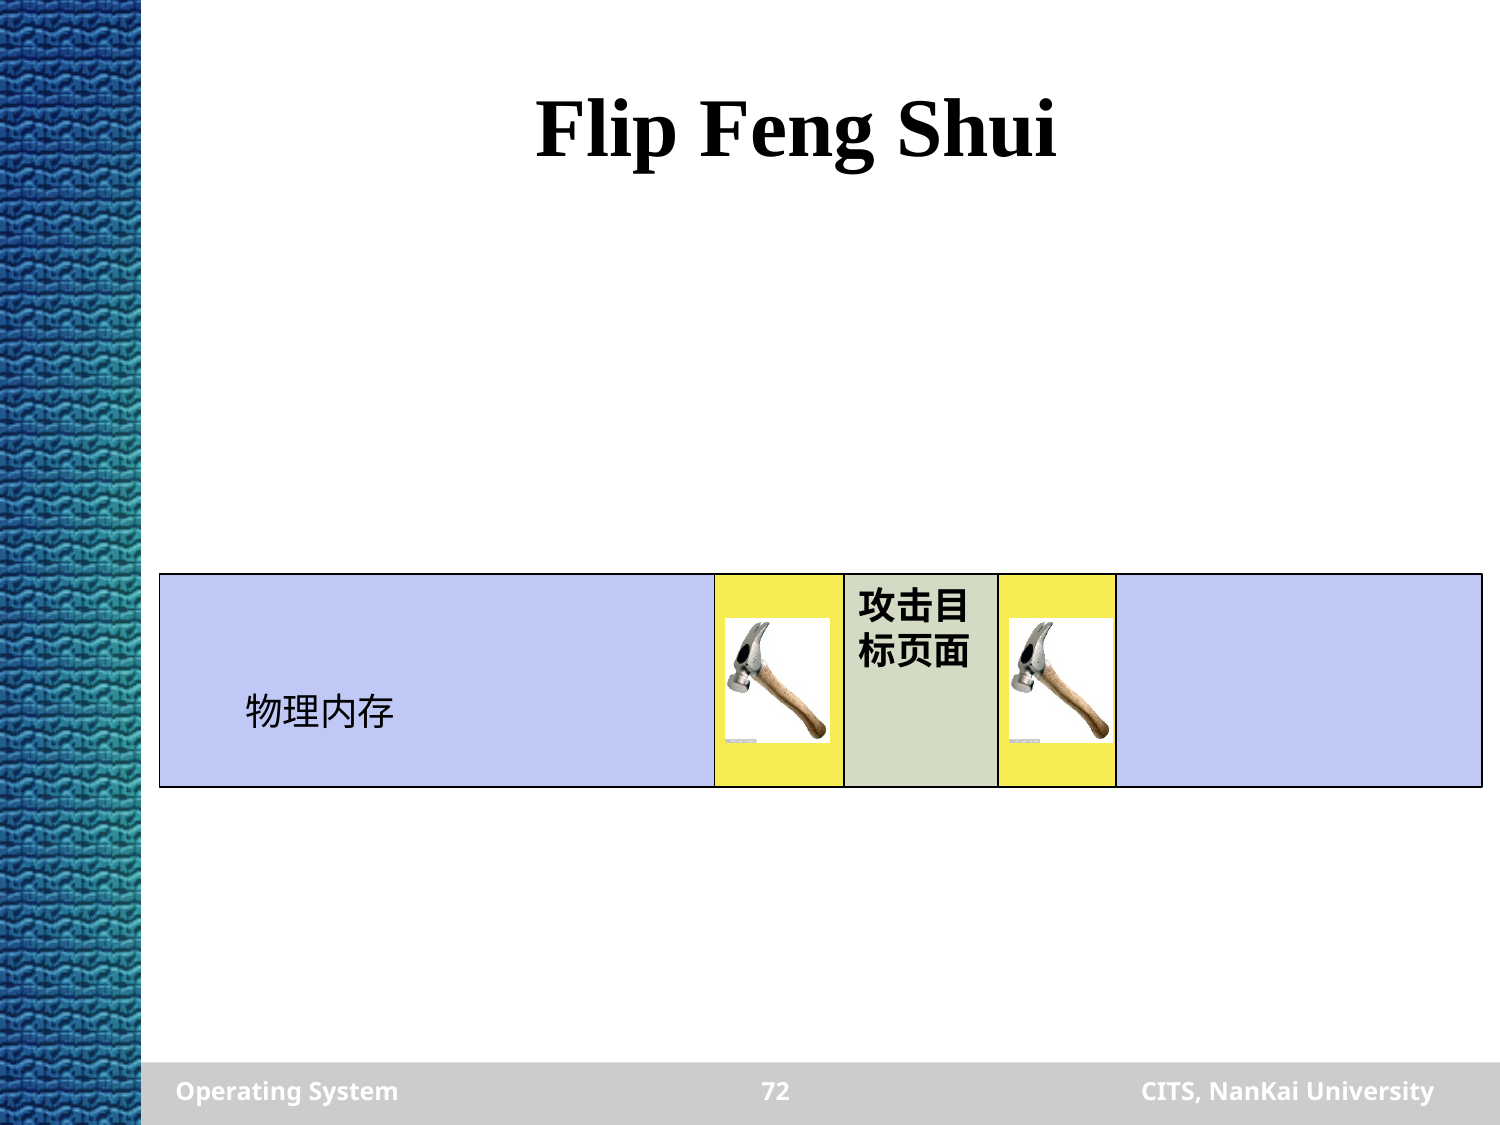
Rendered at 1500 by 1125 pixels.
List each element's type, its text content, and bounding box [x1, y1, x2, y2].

title Flip Feng Shui [159, 50, 1436, 197]
text_box [714, 574, 843, 787]
text_box 物理内存 [230, 680, 467, 741]
slide_number Operating System [160, 1067, 574, 1118]
text_box 攻击目标页面 [843, 574, 998, 787]
footer CITS, NanKai University [974, 1067, 1451, 1118]
picture [0, 0, 141, 1125]
slide_number 72 [600, 1067, 951, 1118]
text_box [159, 574, 714, 787]
text_box [998, 574, 1117, 787]
picture [1008, 617, 1114, 744]
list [725, 617, 830, 744]
text_box [1117, 574, 1483, 787]
